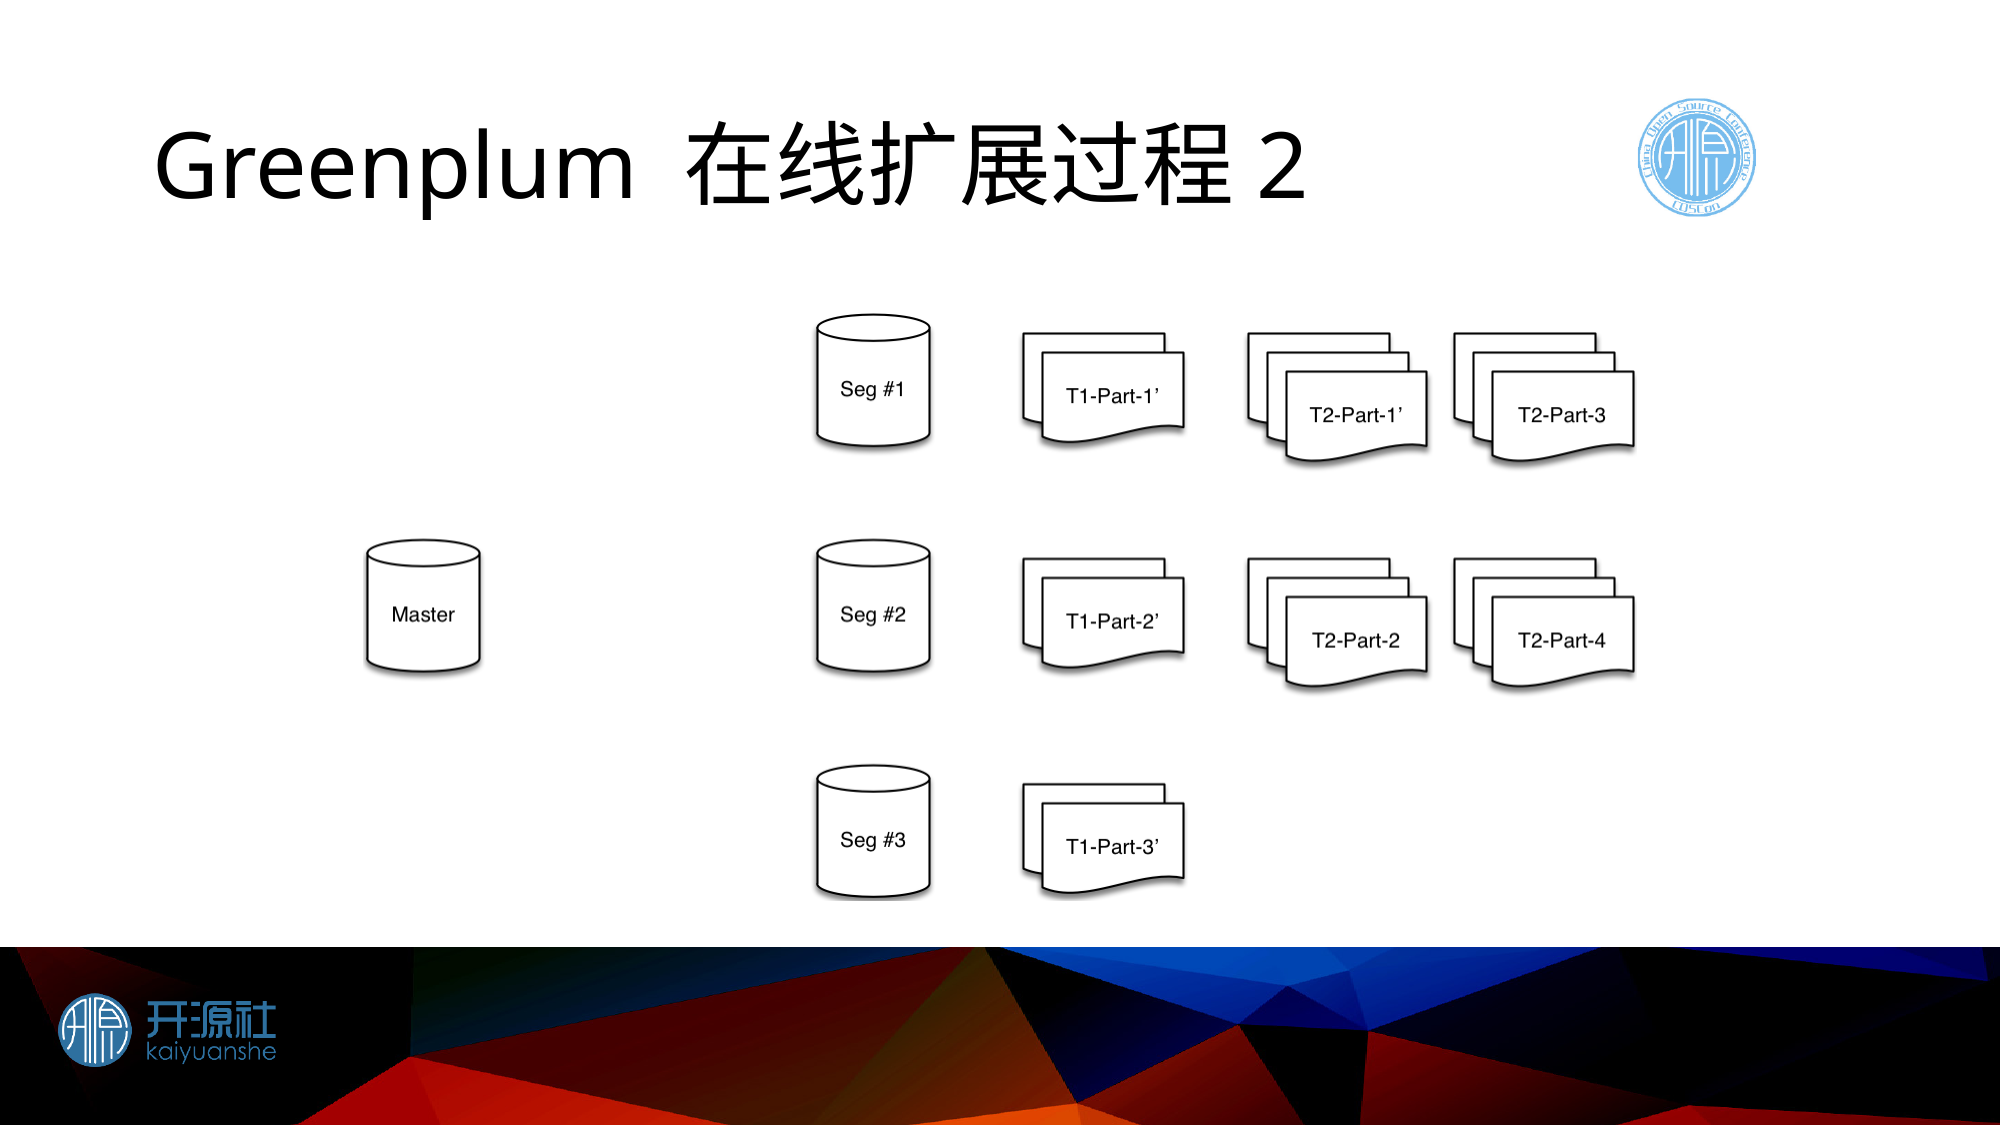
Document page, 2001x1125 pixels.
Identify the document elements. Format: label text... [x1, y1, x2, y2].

picture [0, 947, 2000, 1125]
title Greenplum 在线扩展过程2 [137, 59, 1863, 278]
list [362, 311, 1637, 901]
